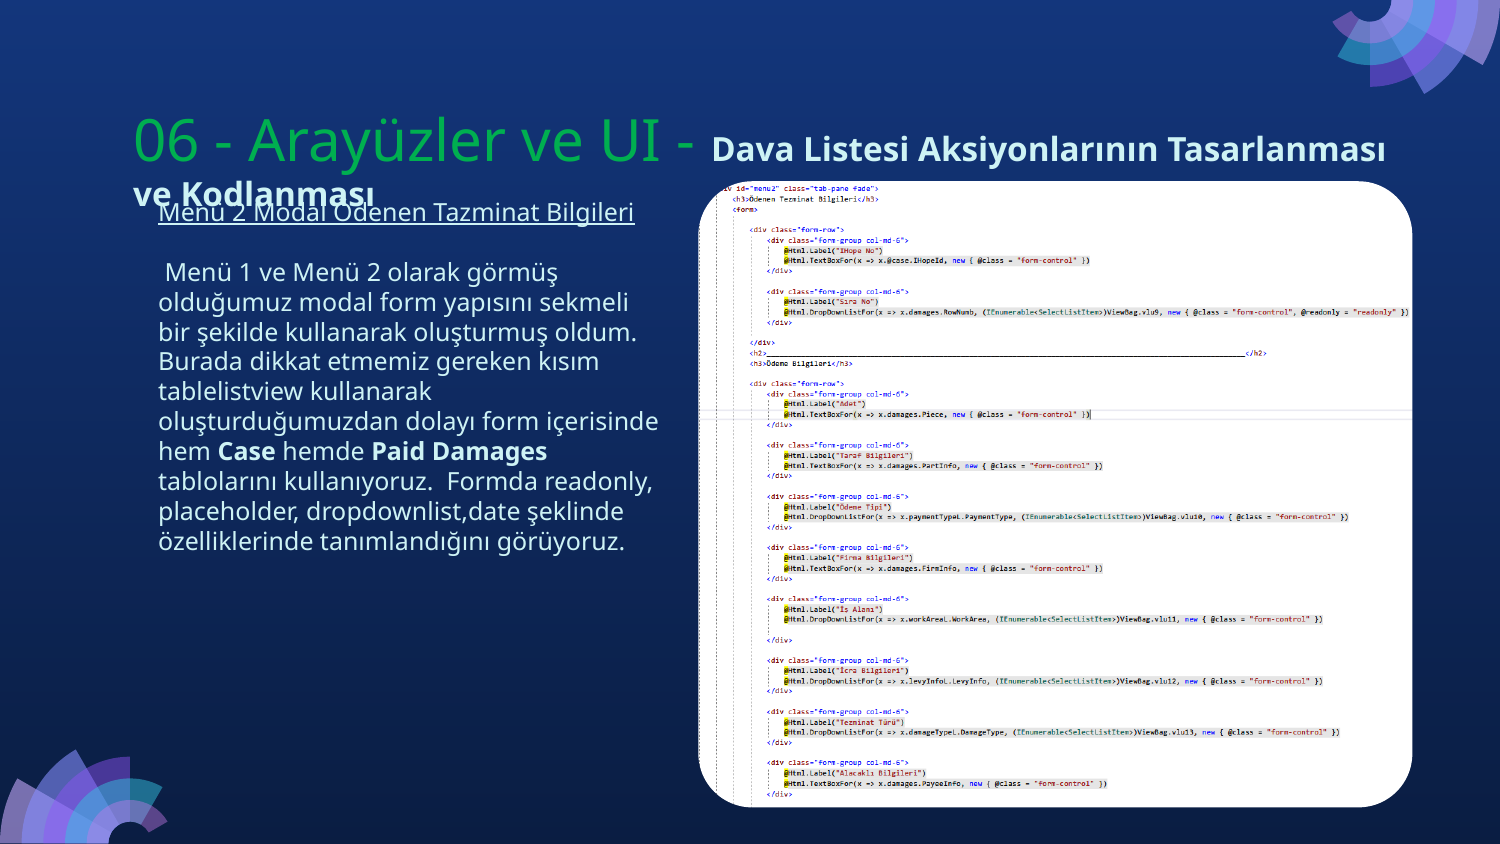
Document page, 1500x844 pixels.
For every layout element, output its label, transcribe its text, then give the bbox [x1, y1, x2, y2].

list Menü 2 Modal Ödenen Tazminat Bilgileri Menü 1 ve Menü 2 olarak görmüş olduğumuz modal form yapısını sekmeli bir şekilde kullanarak oluşturmuş oldum. Burada dikkat etmemiz gereken kısım tablelistview kullanarak oluşturduğumuzdan dolayı form içerisinde hem Case hemde Paid Damages tablolarını kullanıyoruz. Formda readonly, placeholder, dropdownlist,date şeklinde özelliklerinde tanımlandığını görüyoruz. [118, 188, 682, 771]
text_box [698, 181, 1413, 808]
title 06 - Arayüzler ve UI - Dava Listesi Aksiyonlarının Tasarlanması ve Kodlanması [118, 88, 1413, 188]
